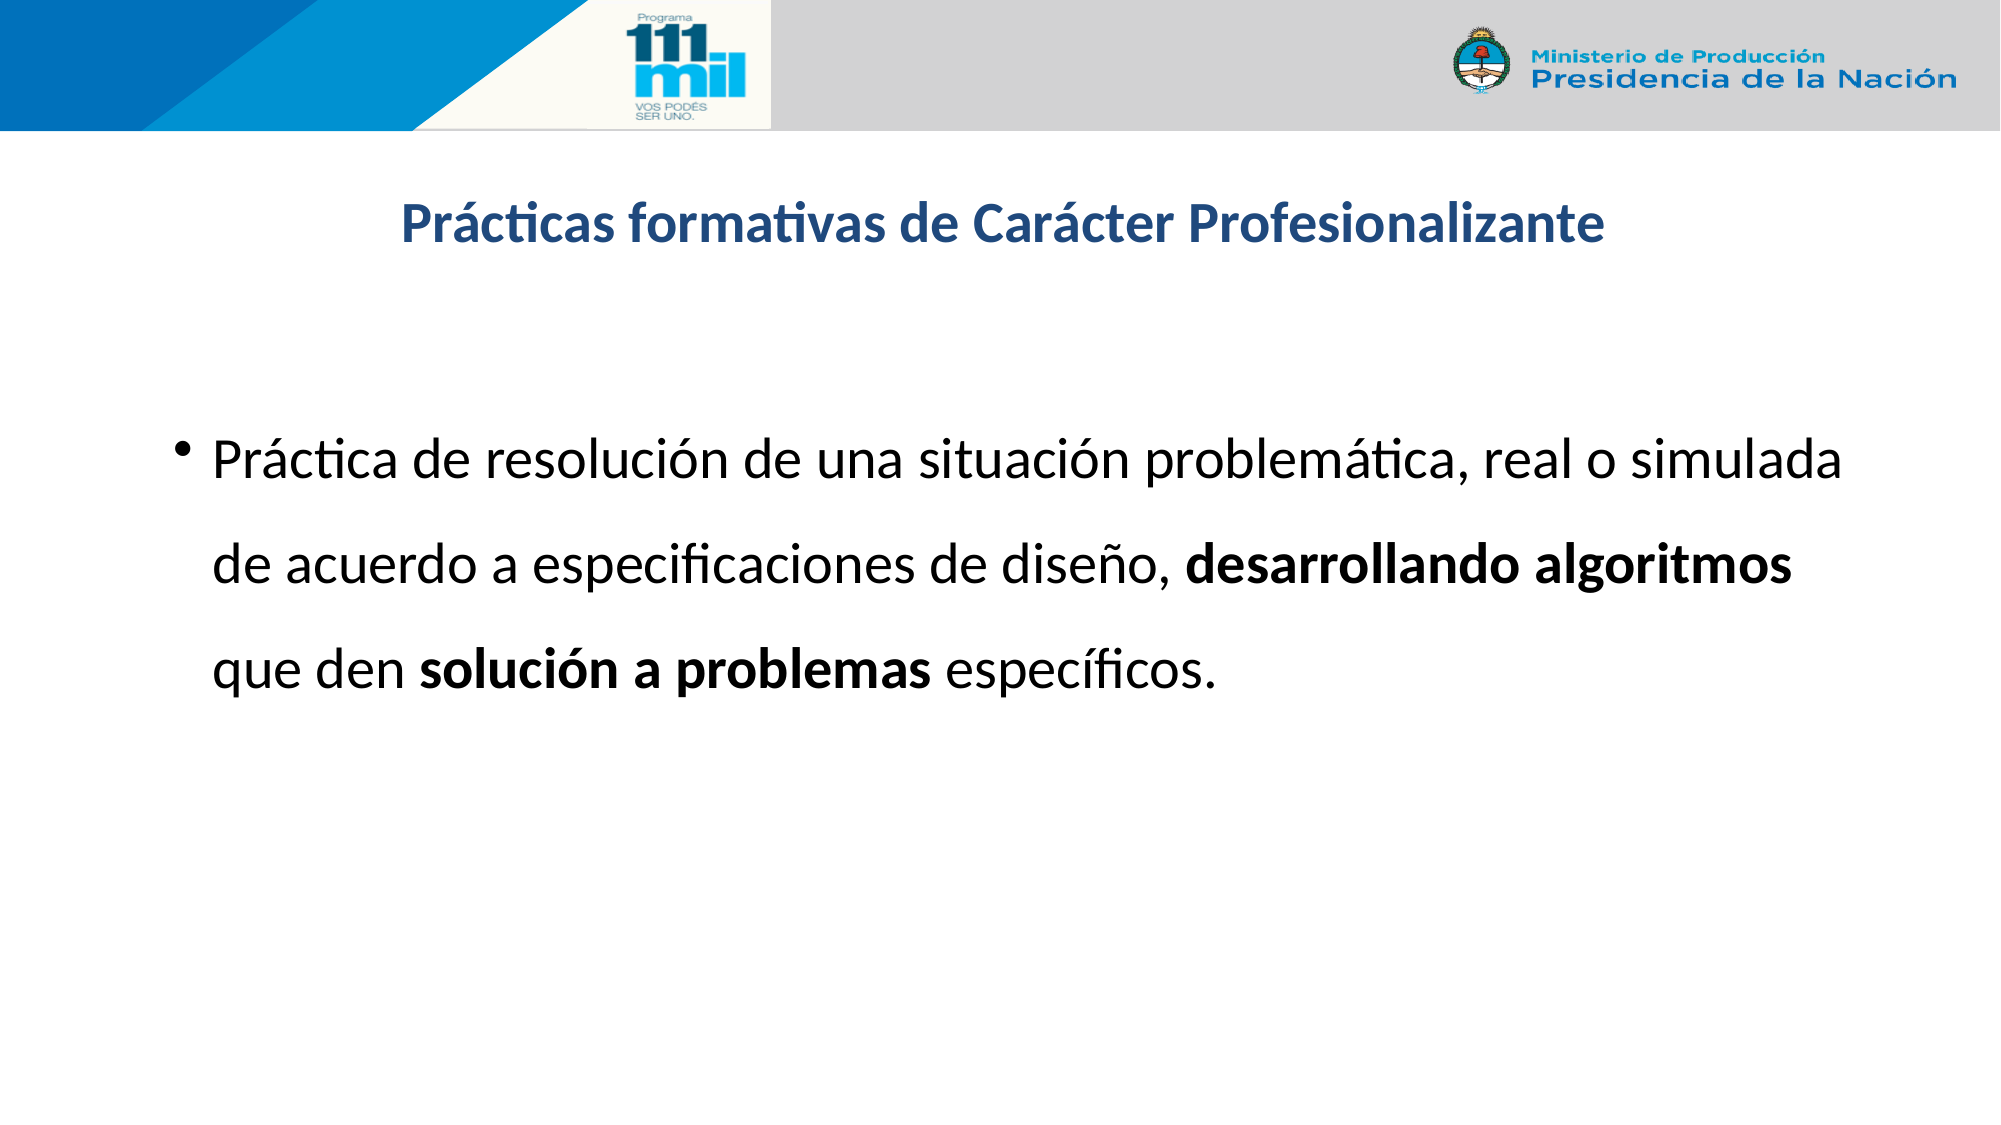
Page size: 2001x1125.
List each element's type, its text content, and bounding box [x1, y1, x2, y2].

list Práctica de resolución de una situación problemática, real o simulada de acuerdo a especificaciones de diseño, desarrollando algoritmos que den solución a problemas específicos. [173, 385, 1875, 823]
picture [1453, 26, 1956, 94]
picture [587, 1, 769, 129]
title Prácticas formativas de Carácter Profesionalizante [19, 184, 1988, 256]
